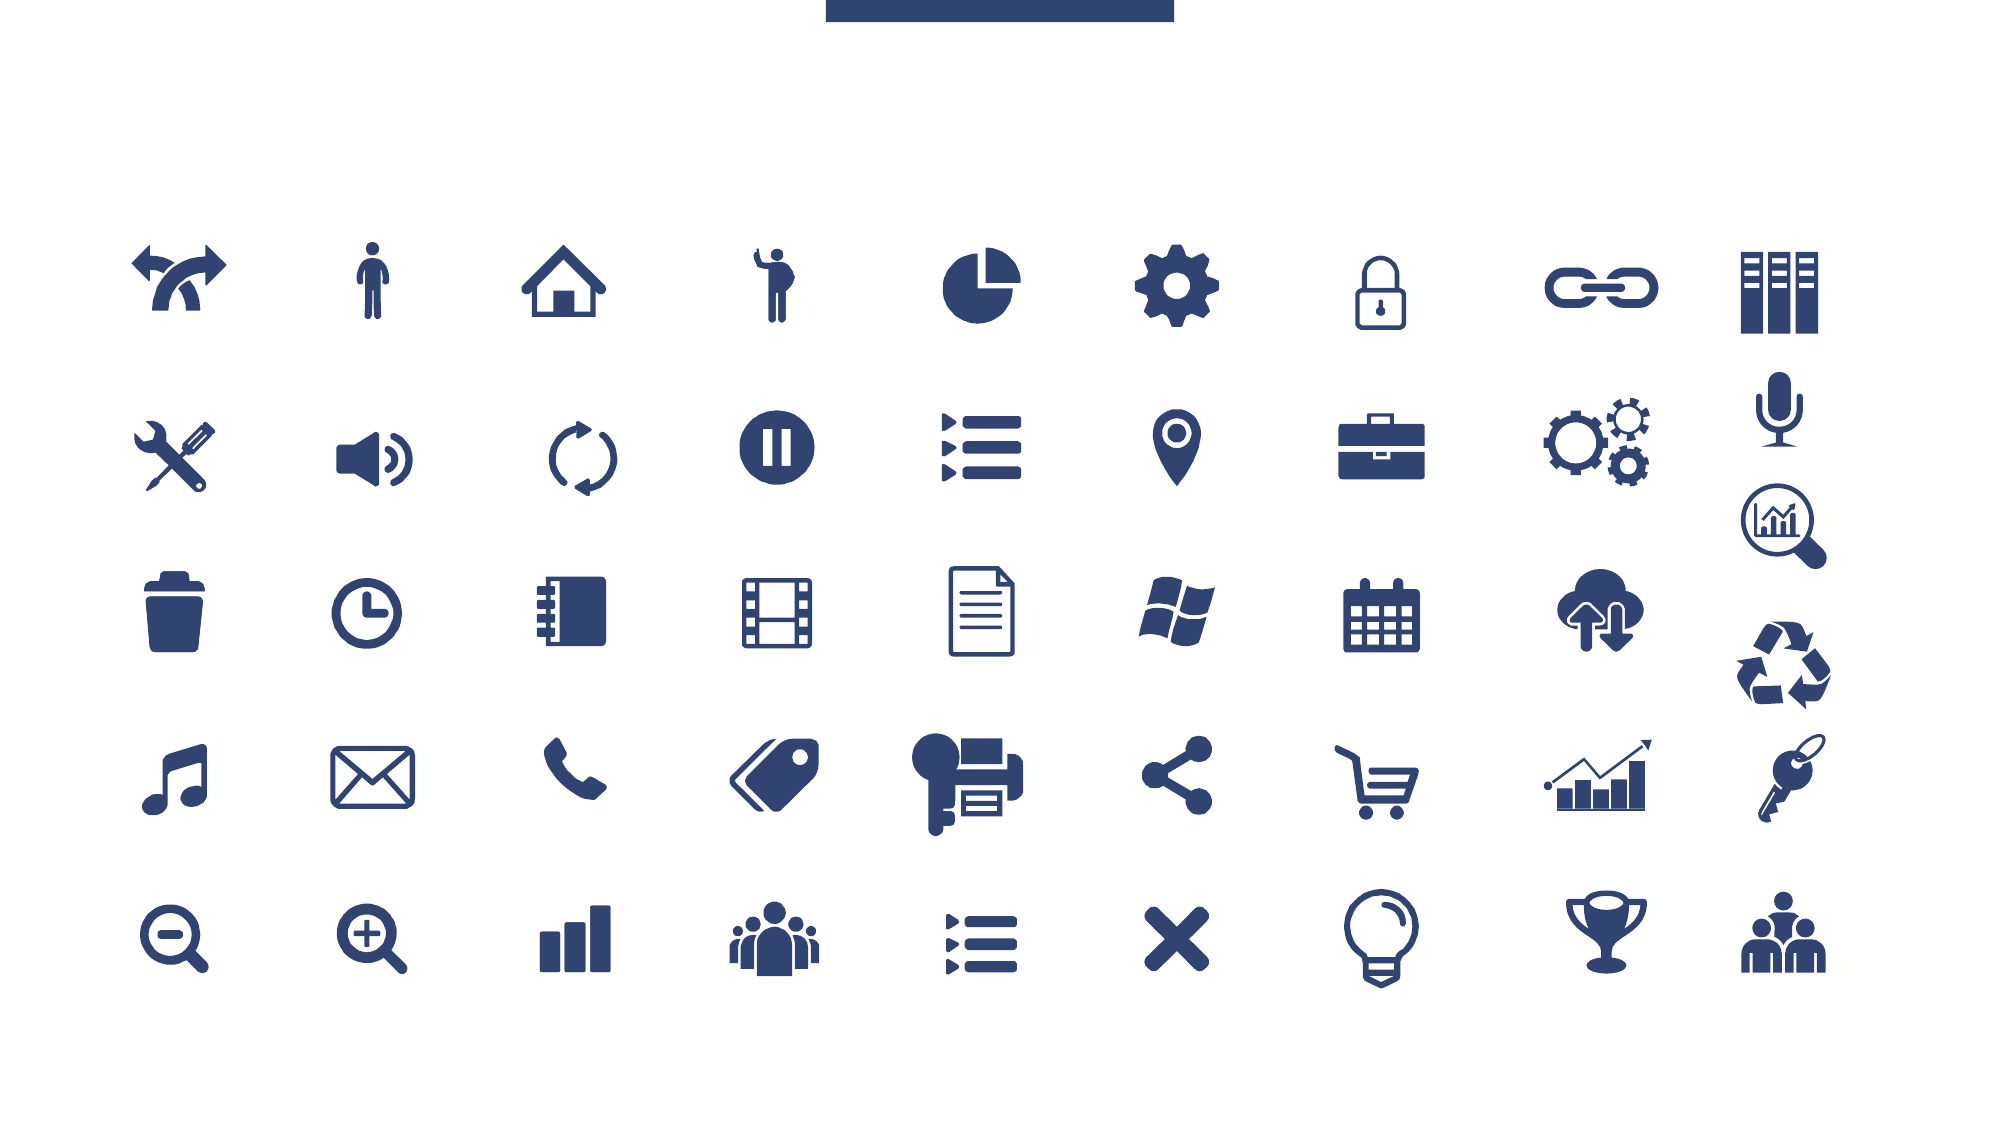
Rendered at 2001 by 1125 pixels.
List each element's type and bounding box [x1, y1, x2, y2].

text_box [336, 903, 408, 975]
text_box [763, 901, 786, 925]
text_box [1752, 918, 1771, 938]
text_box [964, 938, 1017, 951]
text_box [1756, 393, 1803, 447]
text_box [942, 247, 1021, 324]
text_box [1768, 371, 1791, 421]
text_box [1343, 578, 1420, 653]
text_box [141, 744, 207, 816]
text_box [1767, 912, 1800, 946]
text_box [808, 938, 820, 964]
text_box [946, 958, 960, 975]
text_box [539, 905, 611, 973]
text_box [742, 578, 813, 649]
text_box [1338, 413, 1425, 480]
text_box [745, 916, 761, 932]
text_box [1796, 918, 1815, 938]
text_box [1795, 251, 1819, 334]
text_box [331, 578, 403, 649]
text_box [962, 416, 1022, 429]
text_box [805, 925, 817, 937]
text_box [1557, 568, 1644, 652]
text_box [574, 431, 618, 497]
text_box [792, 934, 809, 969]
text_box [543, 737, 607, 800]
text_box [753, 248, 795, 323]
text_box [941, 440, 957, 457]
text_box [1144, 906, 1209, 972]
text_box [1355, 255, 1407, 330]
text_box [1134, 244, 1219, 327]
text_box [1343, 888, 1419, 989]
text_box [912, 733, 960, 836]
text_box [941, 413, 957, 431]
text_box [788, 916, 804, 932]
text_box [330, 745, 416, 809]
text_box [1774, 891, 1793, 911]
text_box [1566, 890, 1647, 974]
text_box [1758, 734, 1826, 823]
text_box [729, 738, 777, 812]
text_box [1740, 483, 1827, 570]
text_box [732, 925, 743, 937]
text_box [536, 576, 607, 647]
text_box [948, 566, 1015, 657]
text_box [1334, 745, 1419, 820]
text_box [964, 916, 1017, 928]
text_box [1740, 251, 1764, 334]
text_box [521, 244, 607, 317]
text_box [1138, 576, 1215, 647]
text_box [1543, 739, 1652, 811]
text_box [144, 571, 205, 653]
text_box [962, 441, 1022, 454]
text_box [1768, 251, 1791, 334]
text_box [941, 464, 957, 482]
text_box [739, 410, 815, 485]
text_box [964, 961, 1017, 973]
text_box [1735, 621, 1832, 710]
text_box [1142, 735, 1213, 815]
text_box [729, 938, 741, 964]
text_box [1785, 939, 1826, 973]
text_box [946, 913, 960, 930]
text_box [131, 244, 227, 311]
text_box [548, 420, 592, 487]
text_box [356, 241, 390, 319]
text_box [336, 431, 413, 487]
text_box [946, 938, 960, 953]
text_box [1543, 397, 1650, 487]
text_box [134, 420, 216, 493]
text_box [1152, 409, 1202, 487]
text_box [745, 738, 819, 812]
text_box [1544, 267, 1659, 308]
text_box [140, 904, 209, 974]
text_box [1741, 939, 1782, 973]
text_box [962, 466, 1022, 480]
text_box [960, 738, 1024, 817]
text_box [740, 926, 793, 977]
